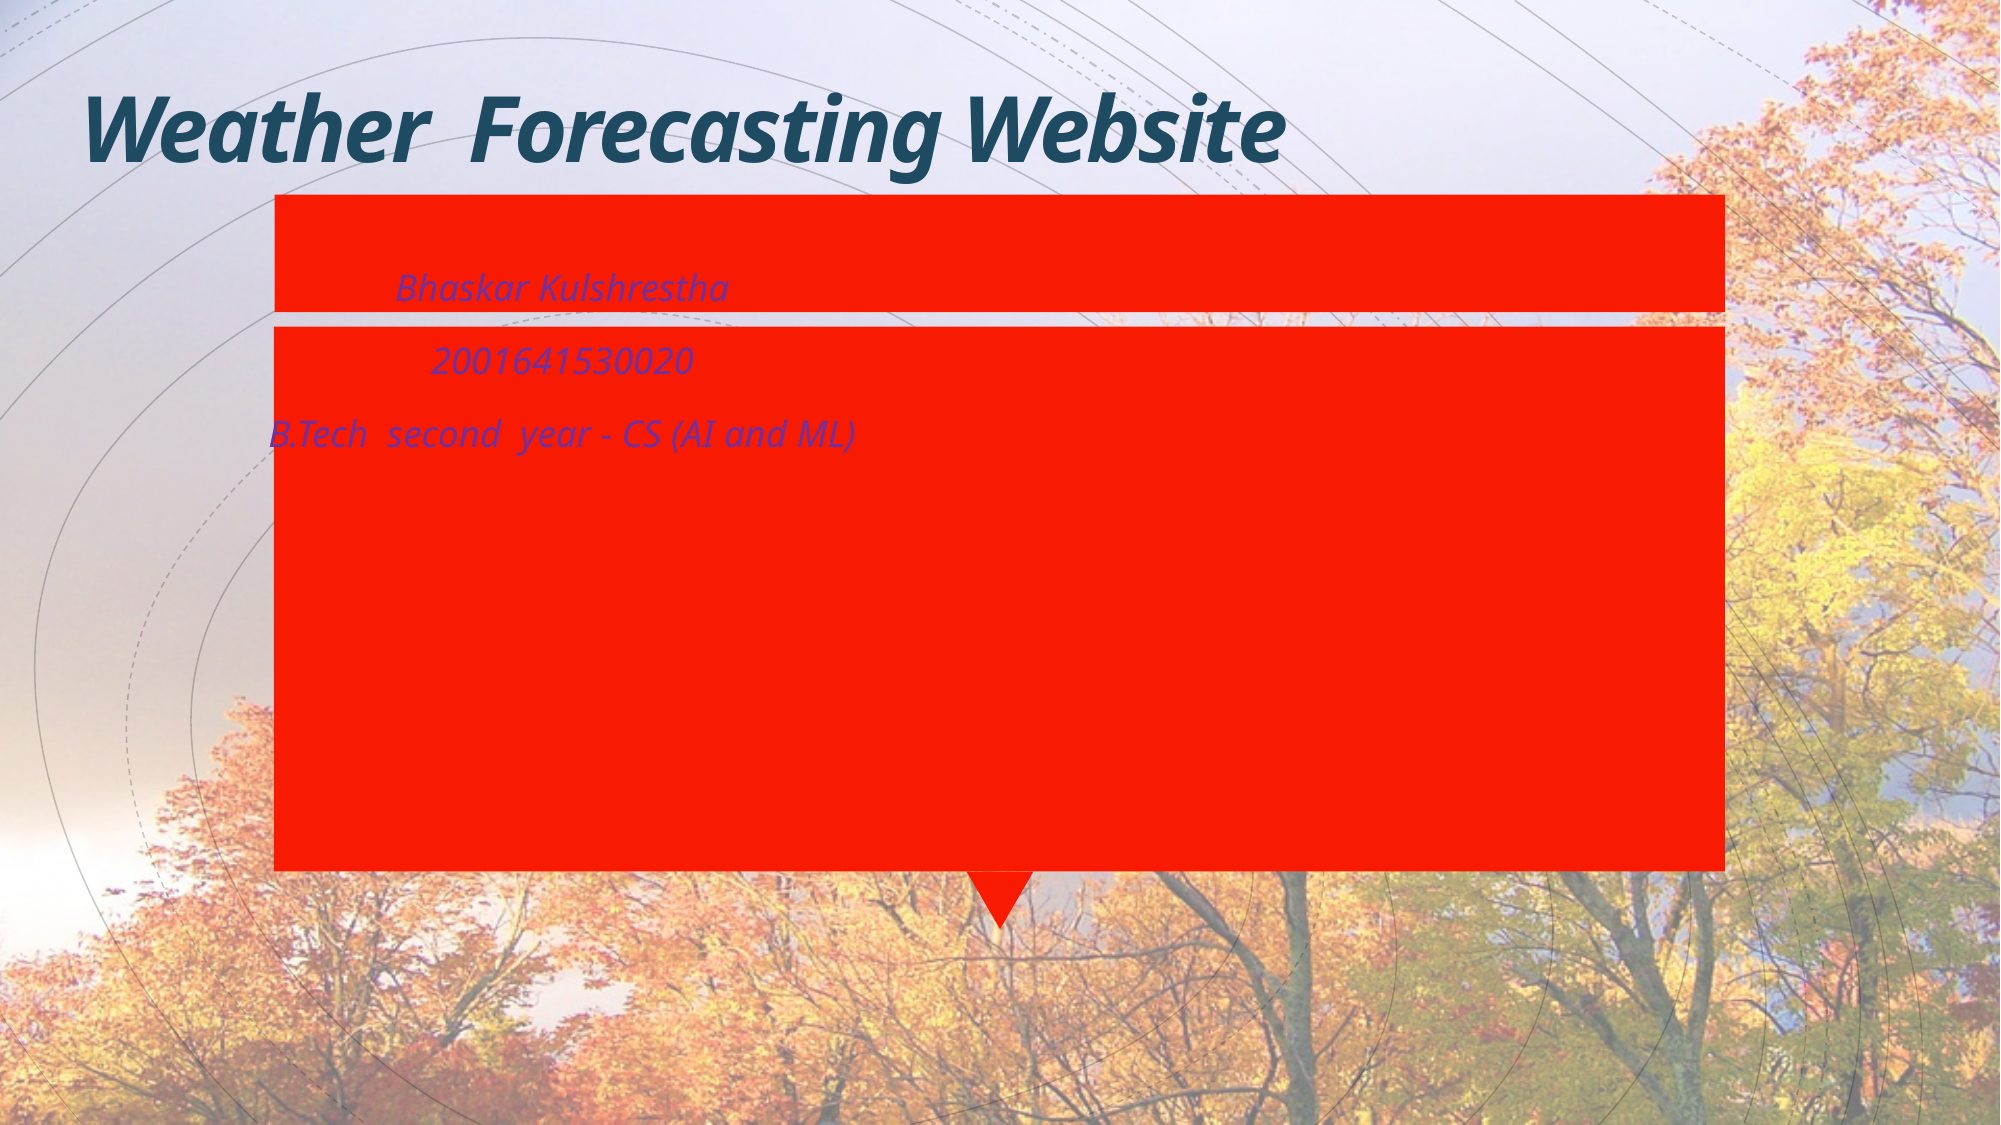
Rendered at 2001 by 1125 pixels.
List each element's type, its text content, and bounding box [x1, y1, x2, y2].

title Weather Forecasting Website [0, 0, 1370, 181]
subtitle Bhaskar Kulshrestha 2001641530020 B.Tech second year - CS (AI and ML) [0, 255, 1125, 465]
